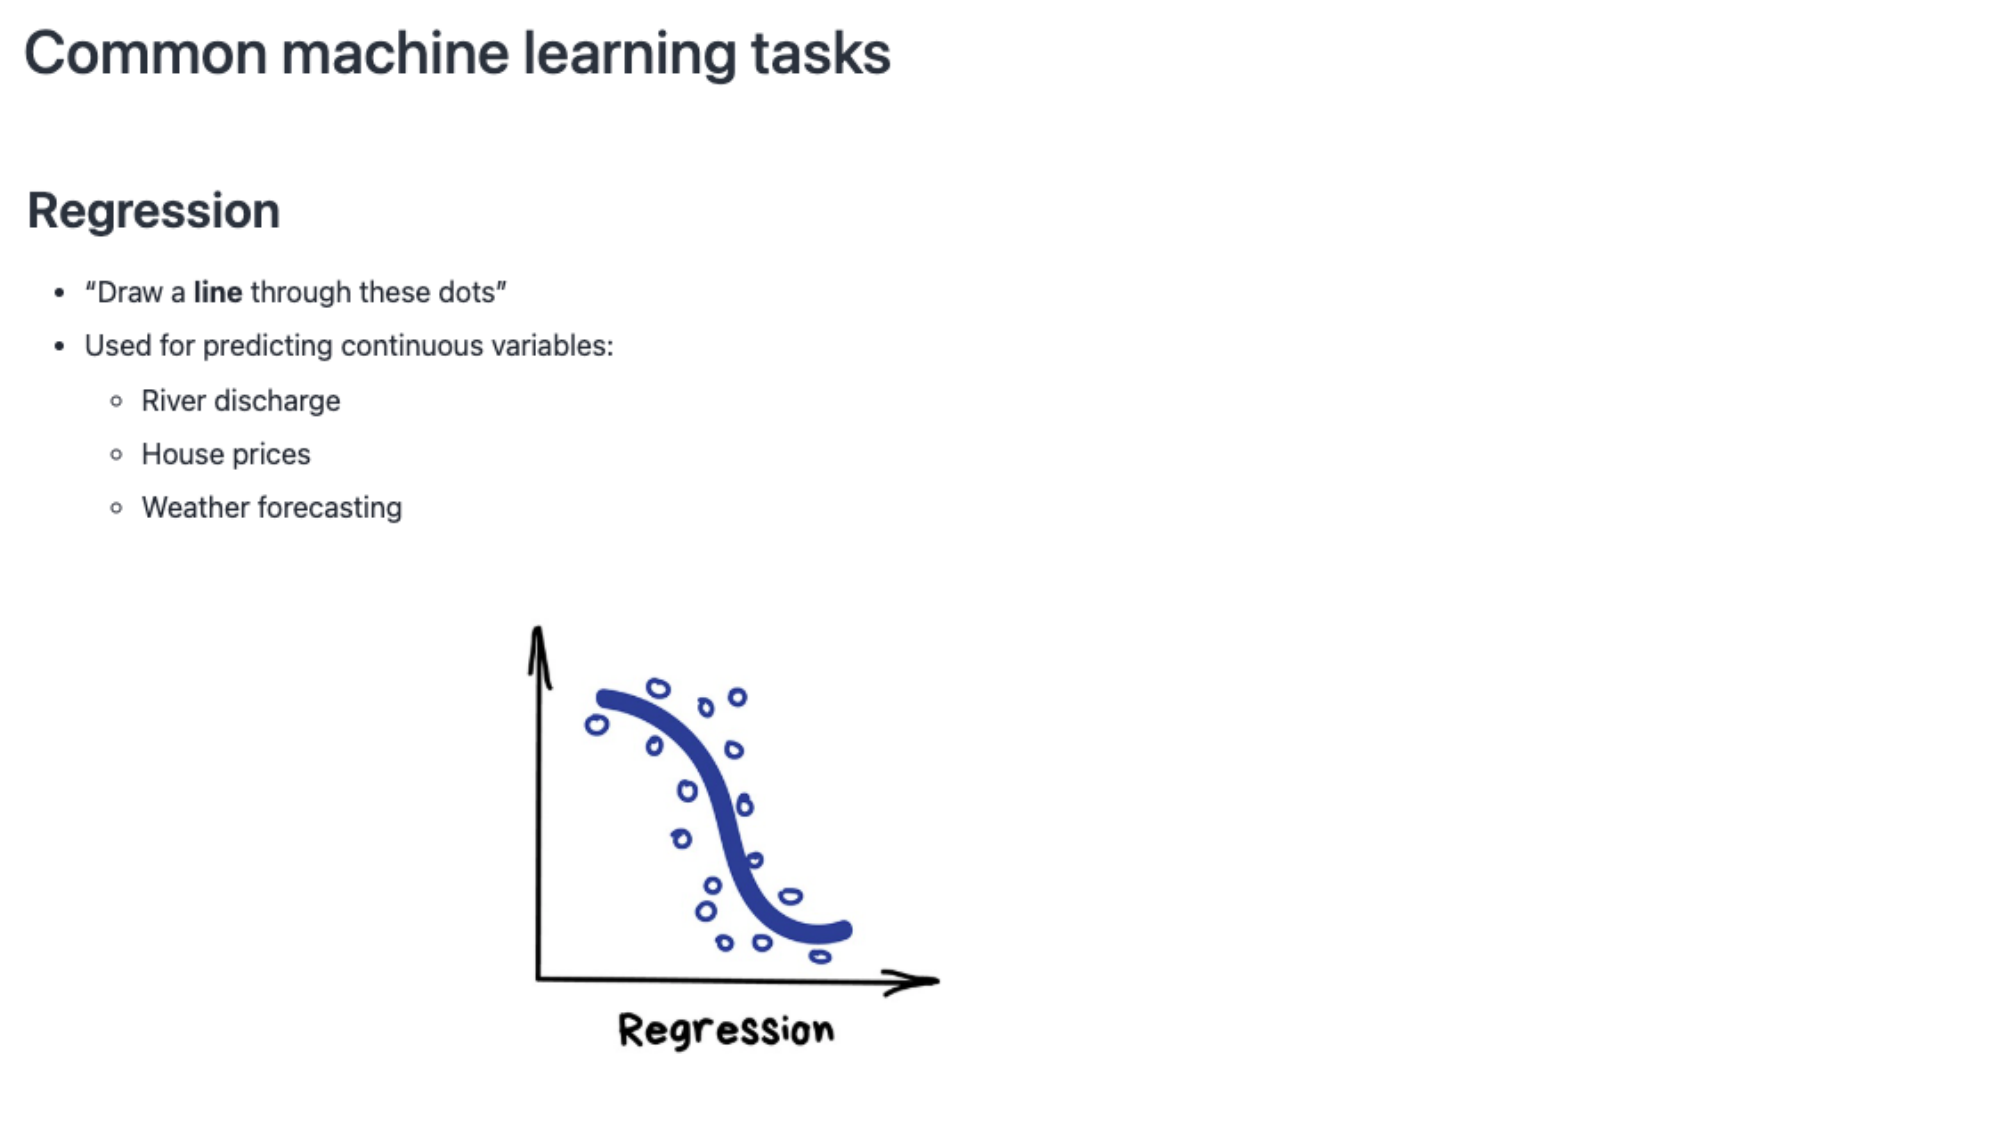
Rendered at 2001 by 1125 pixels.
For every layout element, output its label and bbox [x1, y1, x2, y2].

picture [0, 0, 1437, 130]
picture [0, 161, 1437, 1125]
